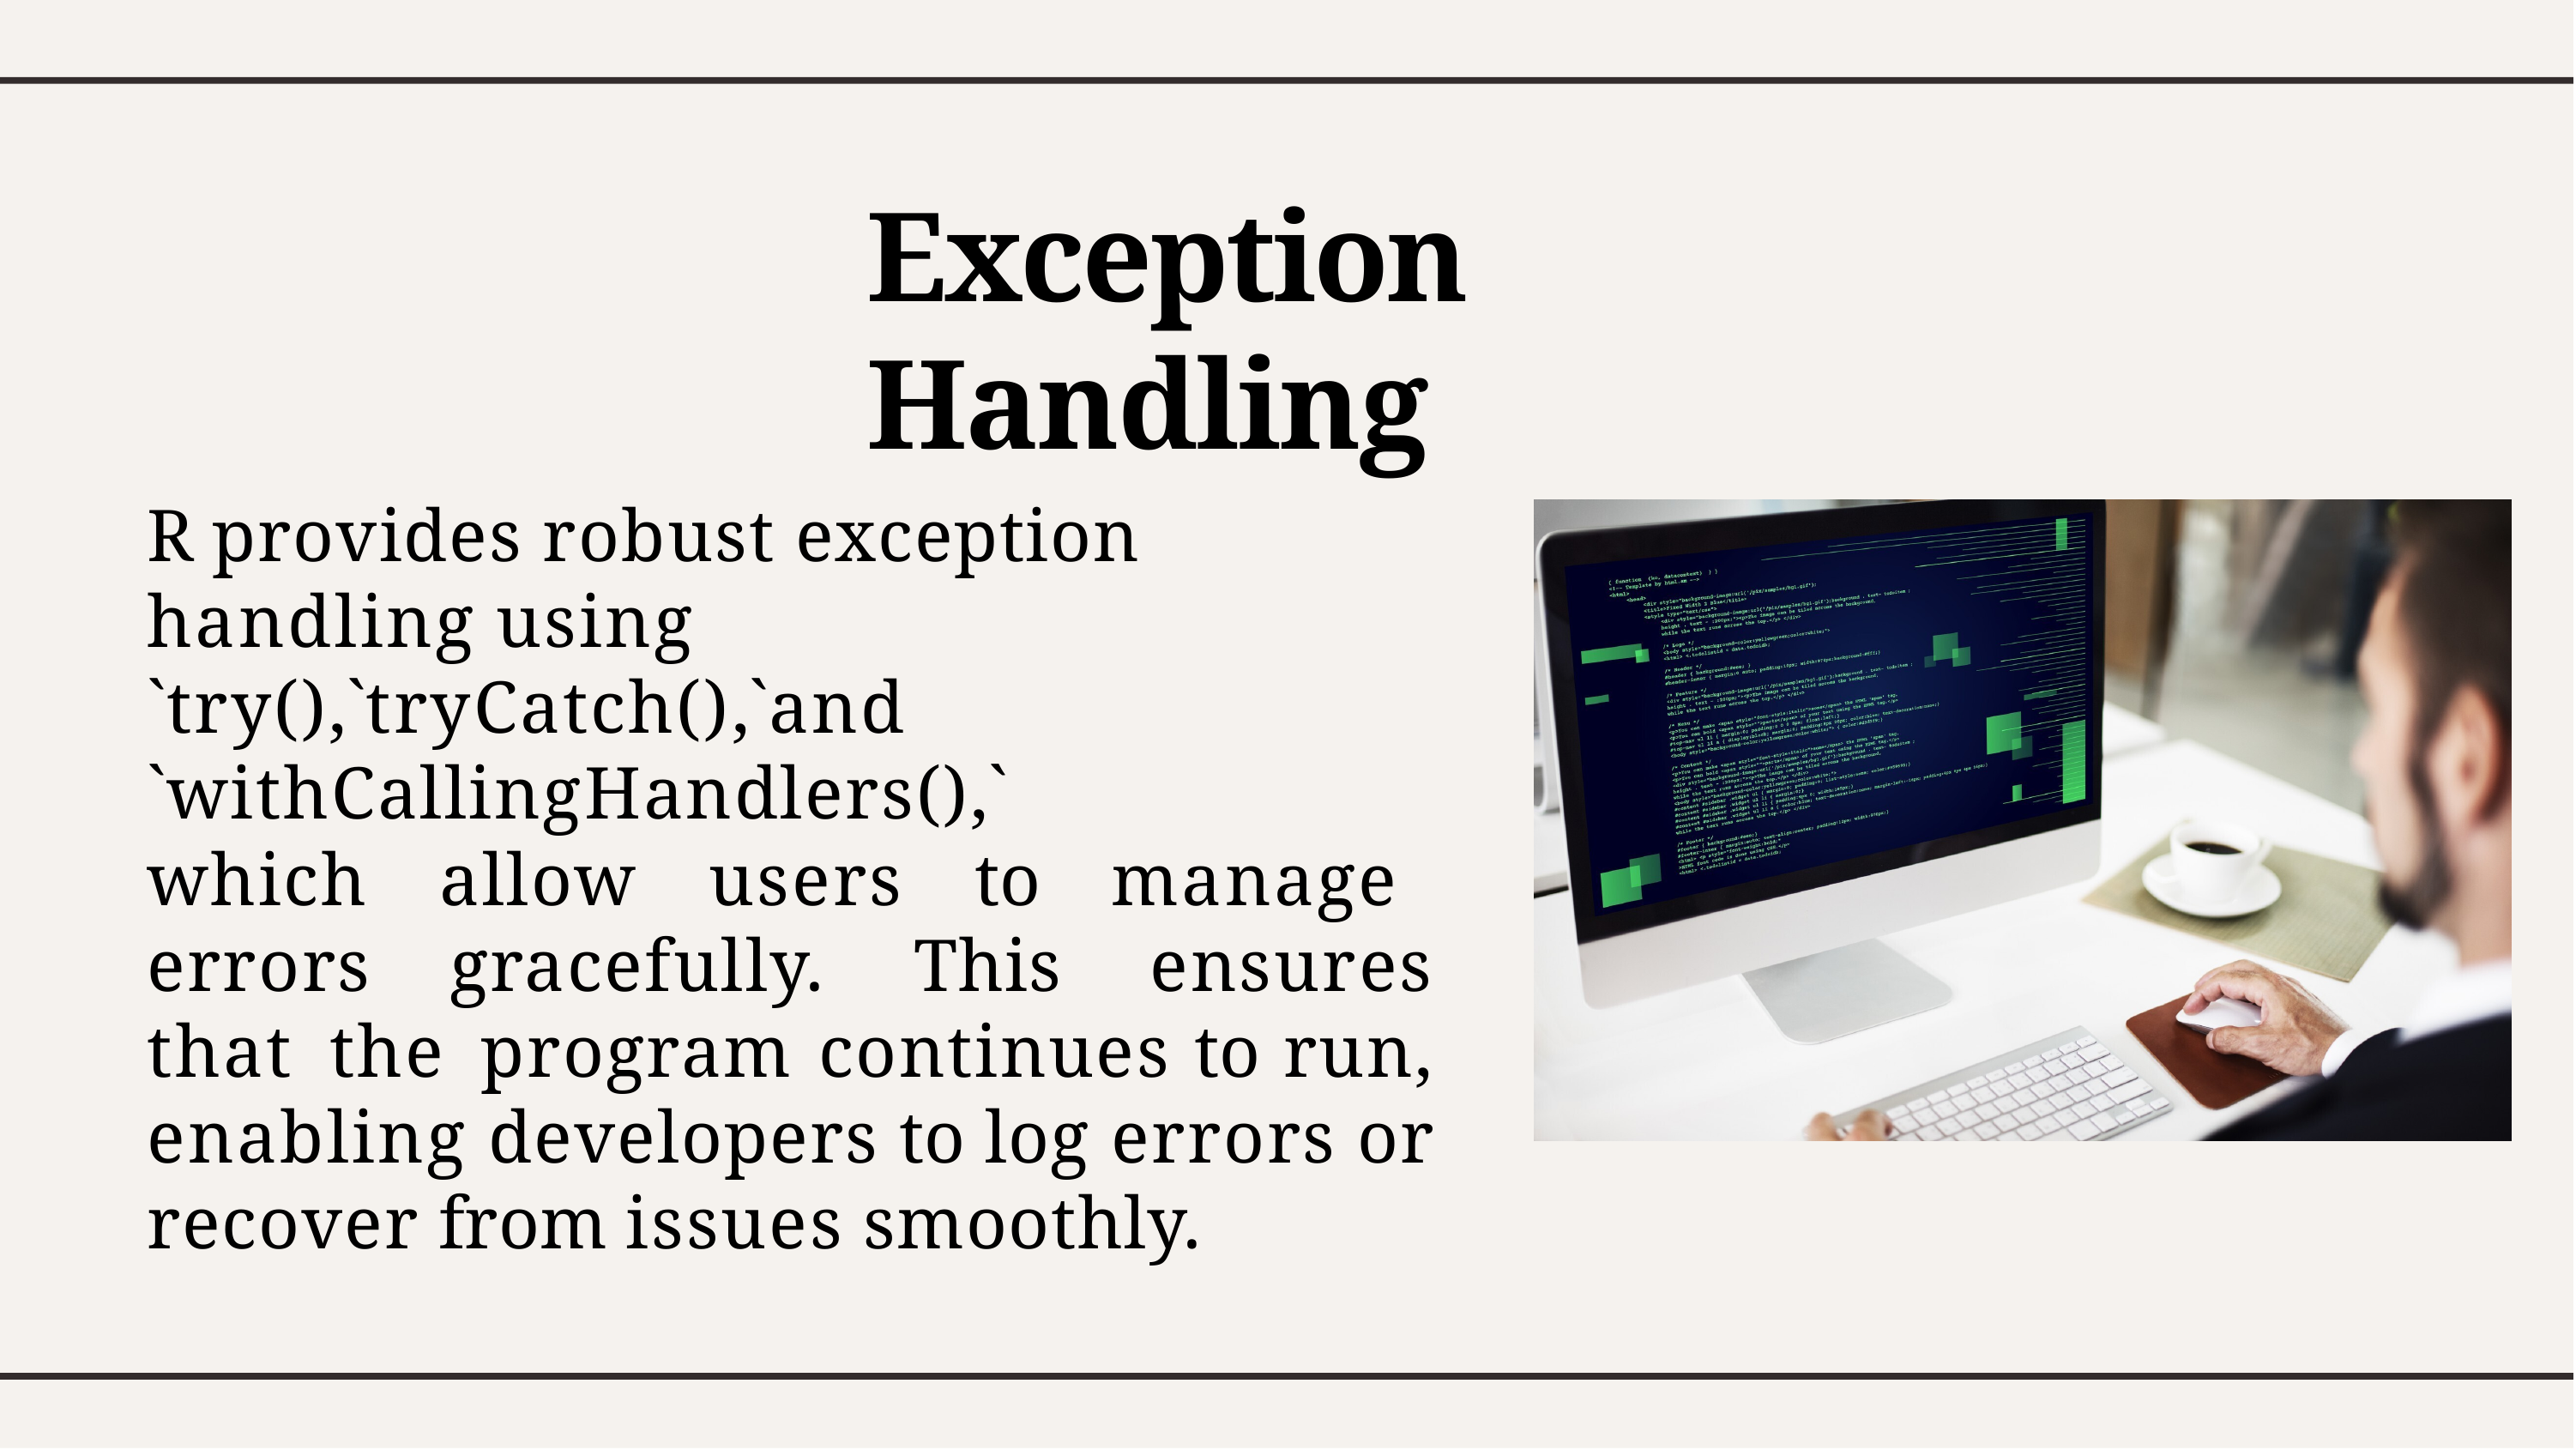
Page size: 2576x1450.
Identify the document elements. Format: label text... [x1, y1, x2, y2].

text_box [0, 1373, 2573, 1380]
text_box R provides robust exception handling using `try(),`tryCatch(),`and `withCallingHandlers(),` which allow users to manage errors gracefully. This ensures that the program continues to run, enabling developers to log errors or recover from issues smoothly. [145, 487, 1457, 1264]
text_box [1986, 76, 2573, 84]
text_box [0, 76, 589, 84]
picture [1534, 499, 2512, 1141]
title Exception Handling [589, 63, 1986, 474]
